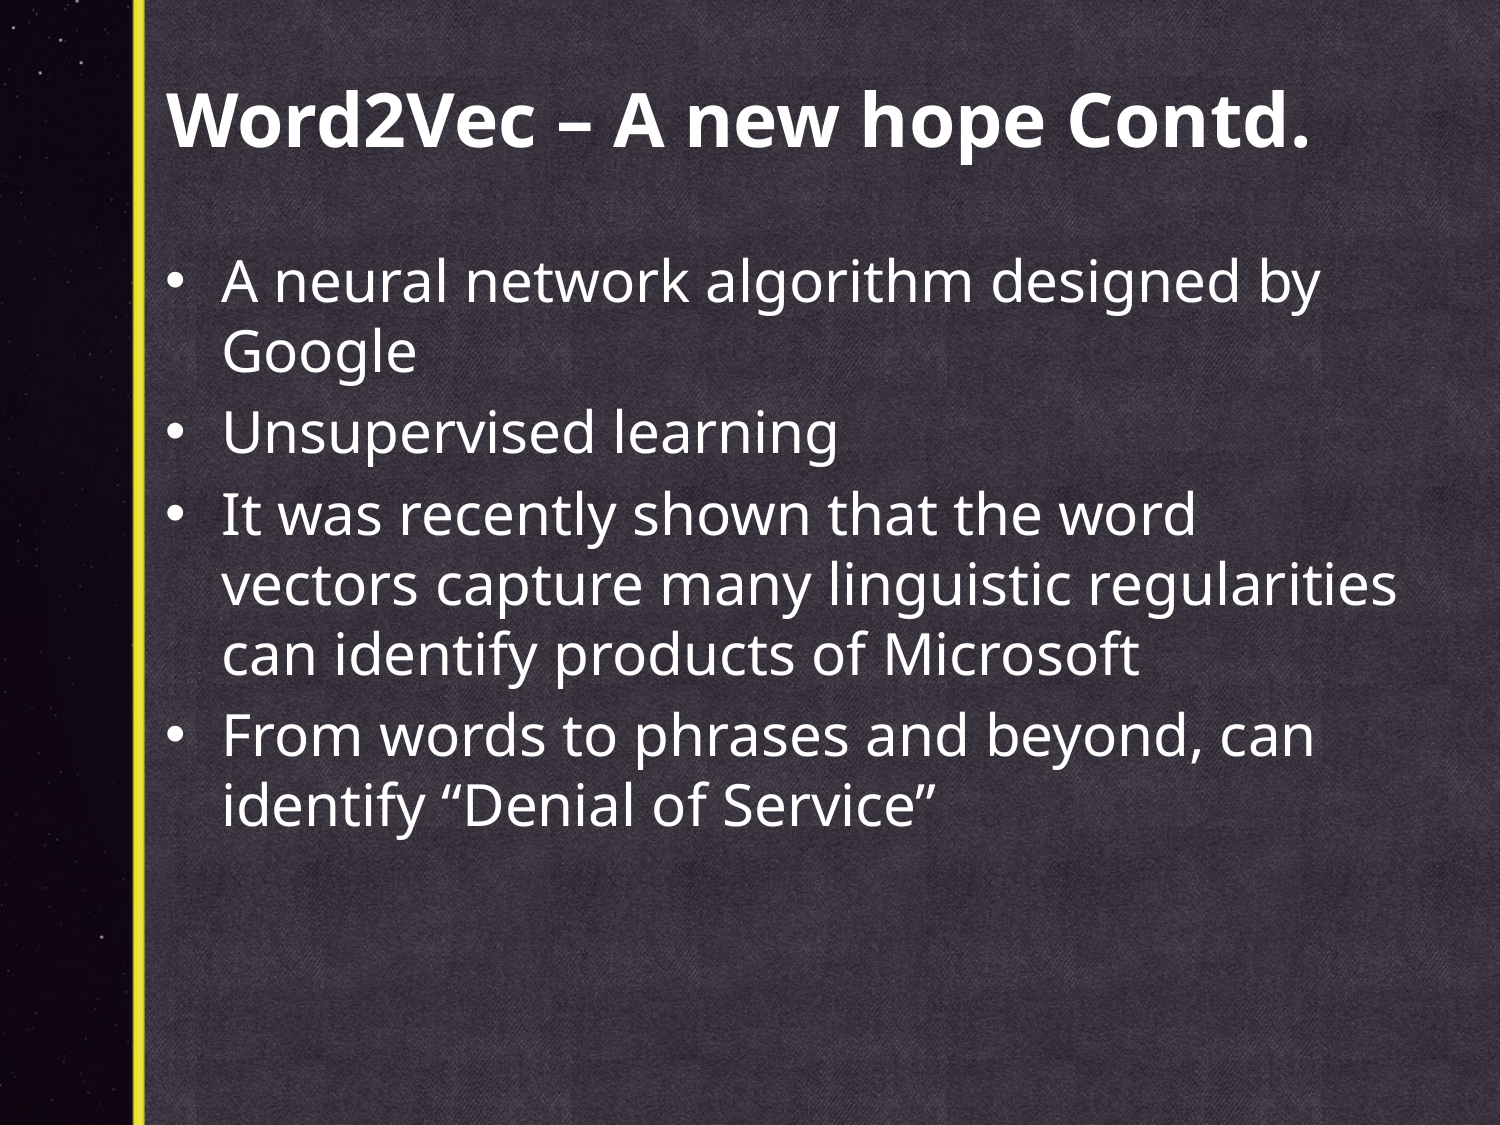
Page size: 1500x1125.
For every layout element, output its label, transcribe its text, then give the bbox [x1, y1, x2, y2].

picture [0, 0, 1500, 1125]
list A neural network algorithm designed by Google Unsupervised learning It was recently shown that the word vectors capture many linguistic regularities can identify products of Microsoft From words to phrases and beyond, can identify “Denial of Service” [150, 236, 1424, 1100]
title Word2Vec – A new hope Contd. [151, 24, 1425, 212]
